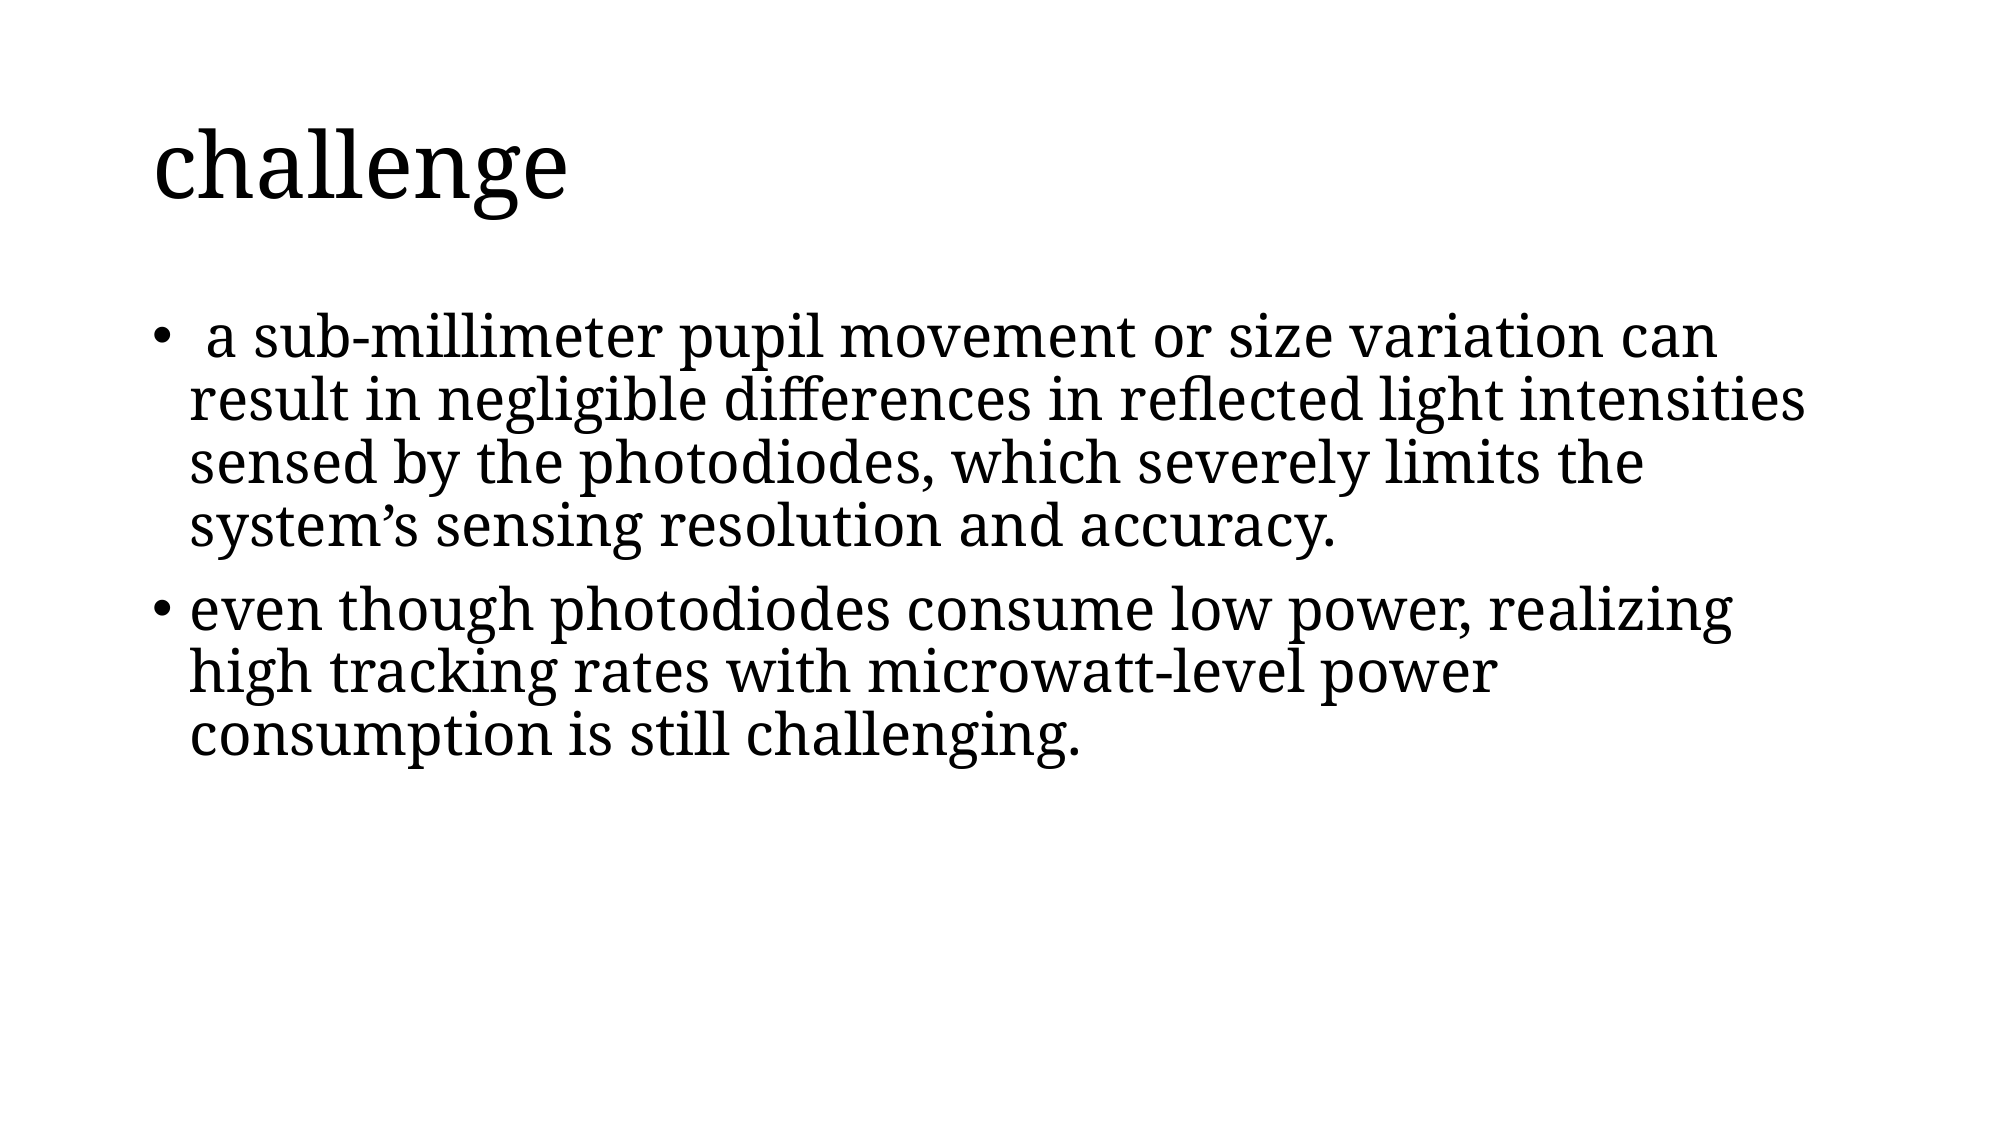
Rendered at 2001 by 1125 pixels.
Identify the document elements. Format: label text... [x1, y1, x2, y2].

title challenge [137, 59, 1863, 278]
list a sub-millimeter pupil movement or size variation can result in negligible differences in reflected light intensities sensed by the photodiodes, which severely limits the system’s sensing resolution and accuracy. even though photodiodes consume low power, realizing high tracking rates with microwatt-level power consumption is still challenging. [137, 299, 1863, 1014]
